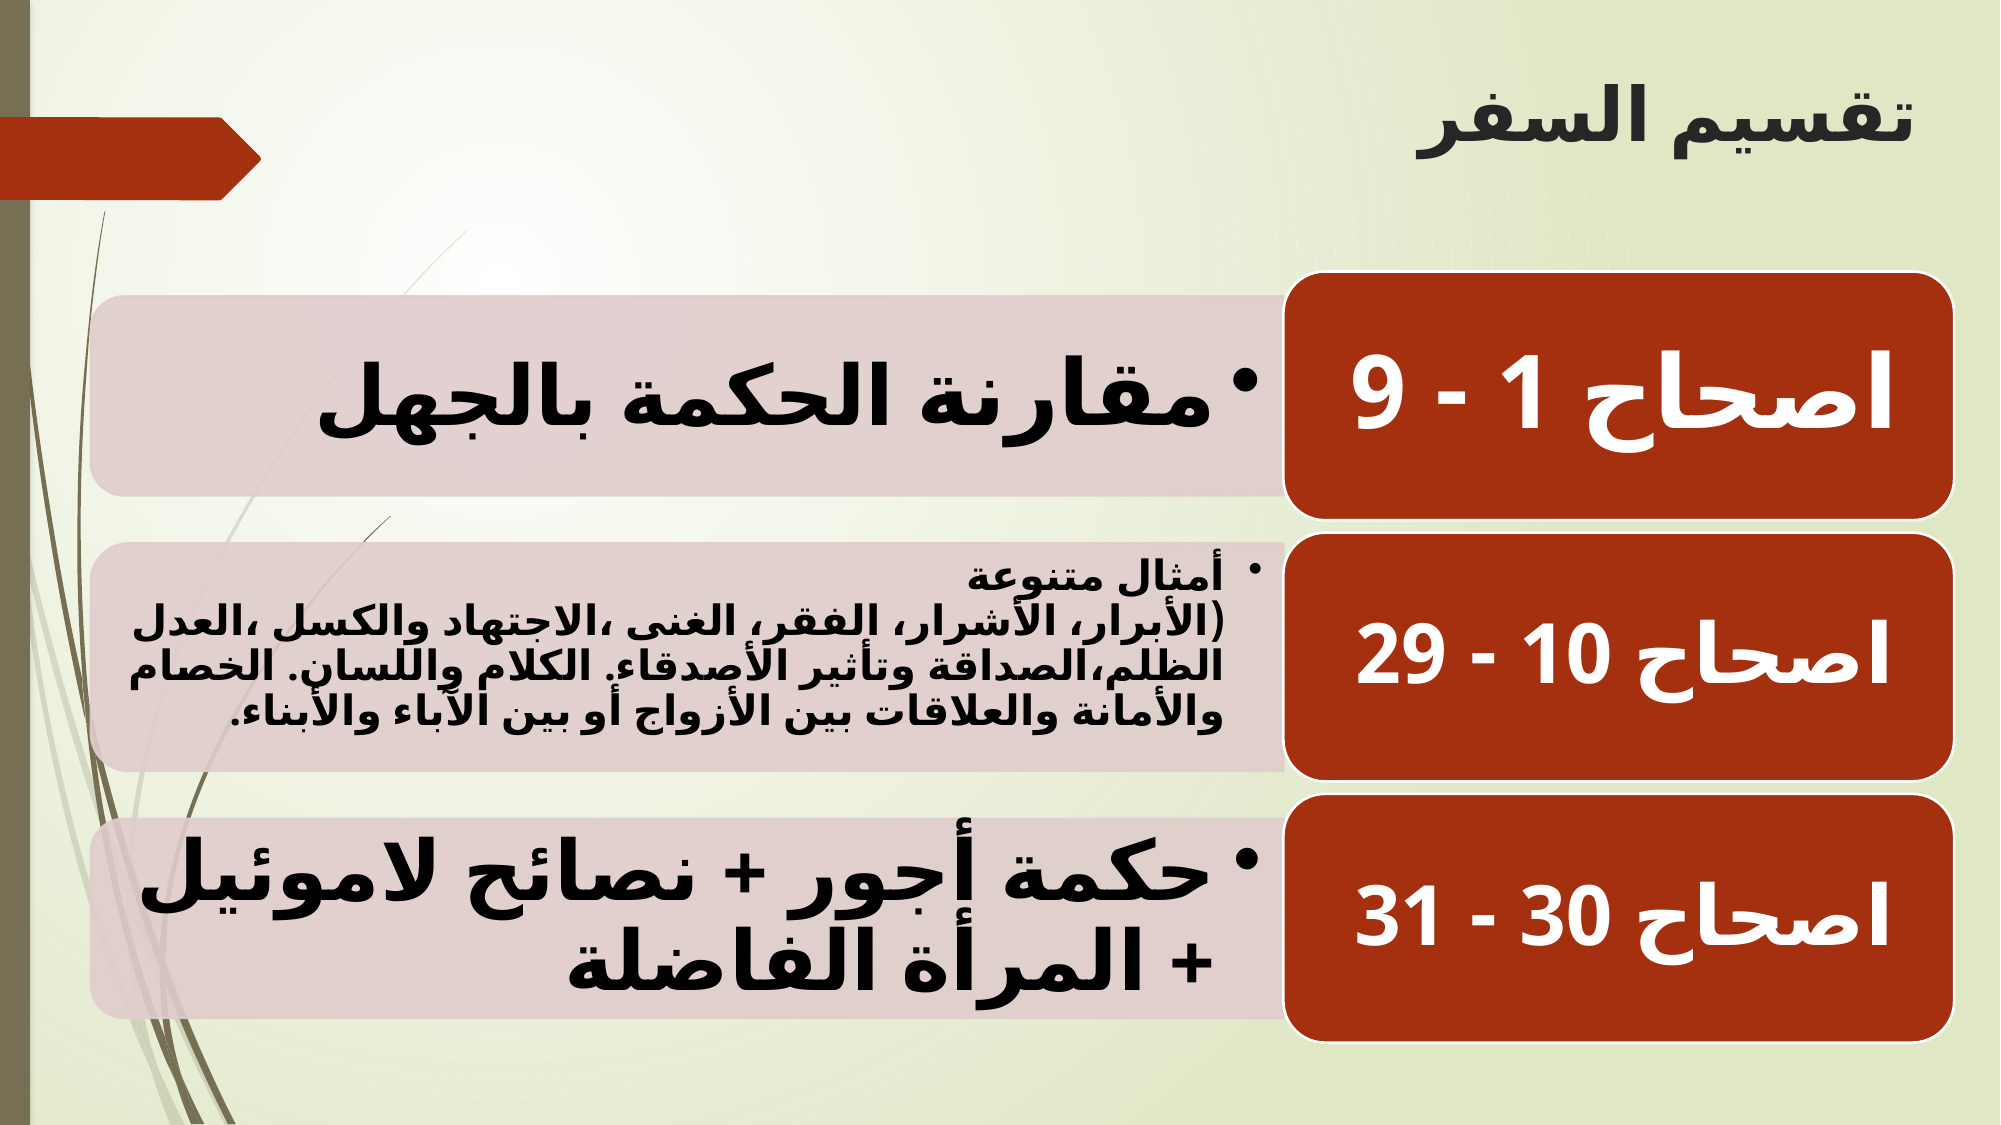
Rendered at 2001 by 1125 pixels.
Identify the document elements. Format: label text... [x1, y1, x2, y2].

title تقسيم السفر [471, 59, 1934, 188]
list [90, 270, 1955, 1044]
